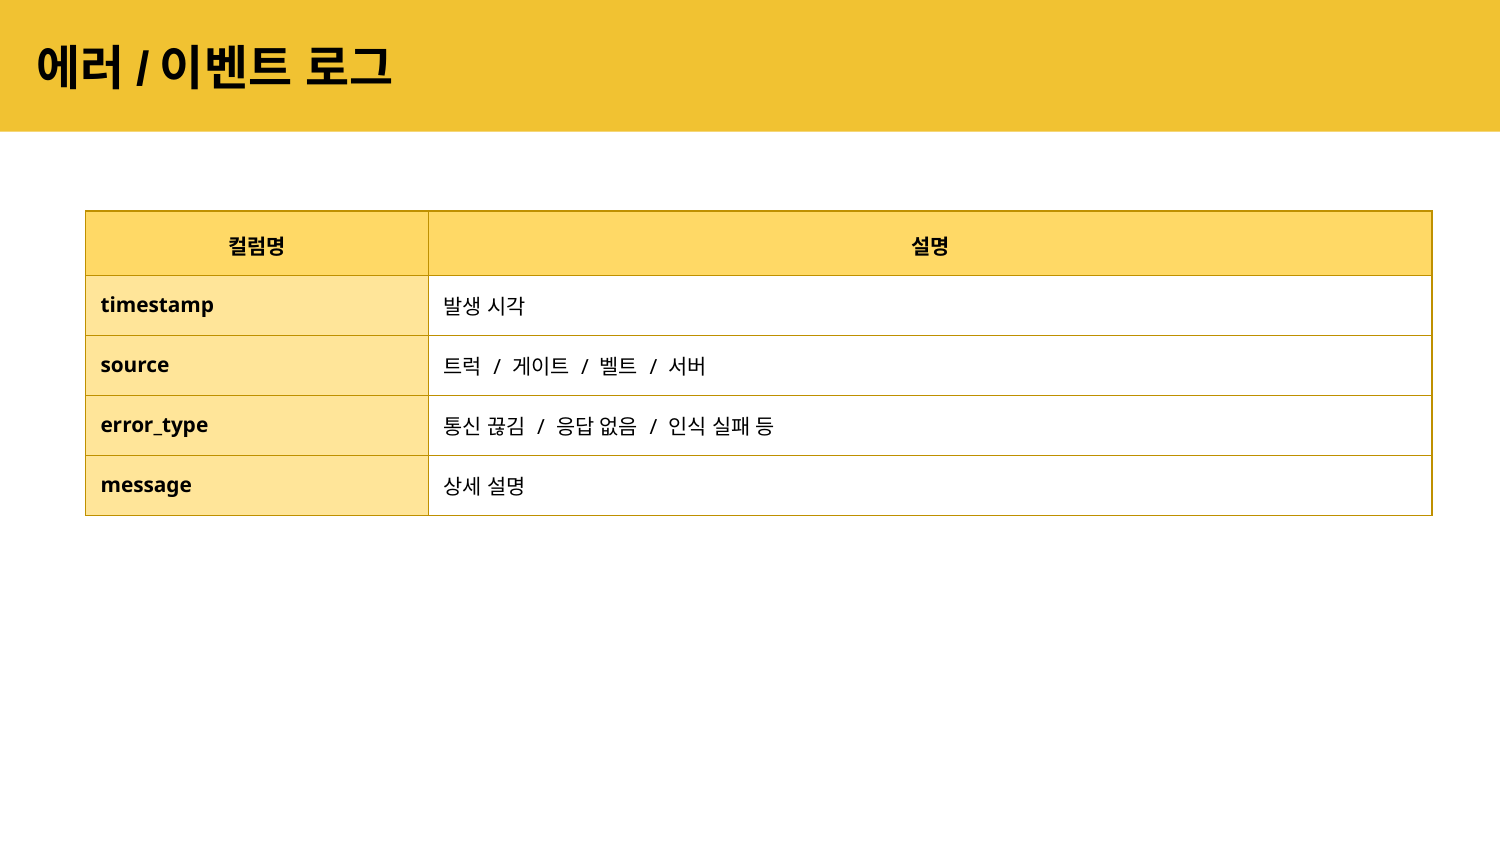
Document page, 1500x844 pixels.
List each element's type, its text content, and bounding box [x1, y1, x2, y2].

title 에러/이벤트 로그 [21, 27, 1284, 116]
table_cell source [86, 336, 428, 395]
table_header 설명 [429, 212, 1431, 275]
table_cell error_type [86, 396, 428, 455]
table_cell 발생 시각 [429, 276, 1431, 335]
table_cell message [86, 456, 428, 515]
table_cell 상세 설명 [429, 456, 1431, 515]
table_cell 트럭 / 게이트 / 벨트 / 서버 [429, 336, 1431, 395]
table_cell timestamp [86, 276, 428, 335]
table_header 컬럼명 [86, 212, 428, 275]
table_cell 통신 끊김 / 응답 없음 / 인식 실패 등 [429, 396, 1431, 455]
